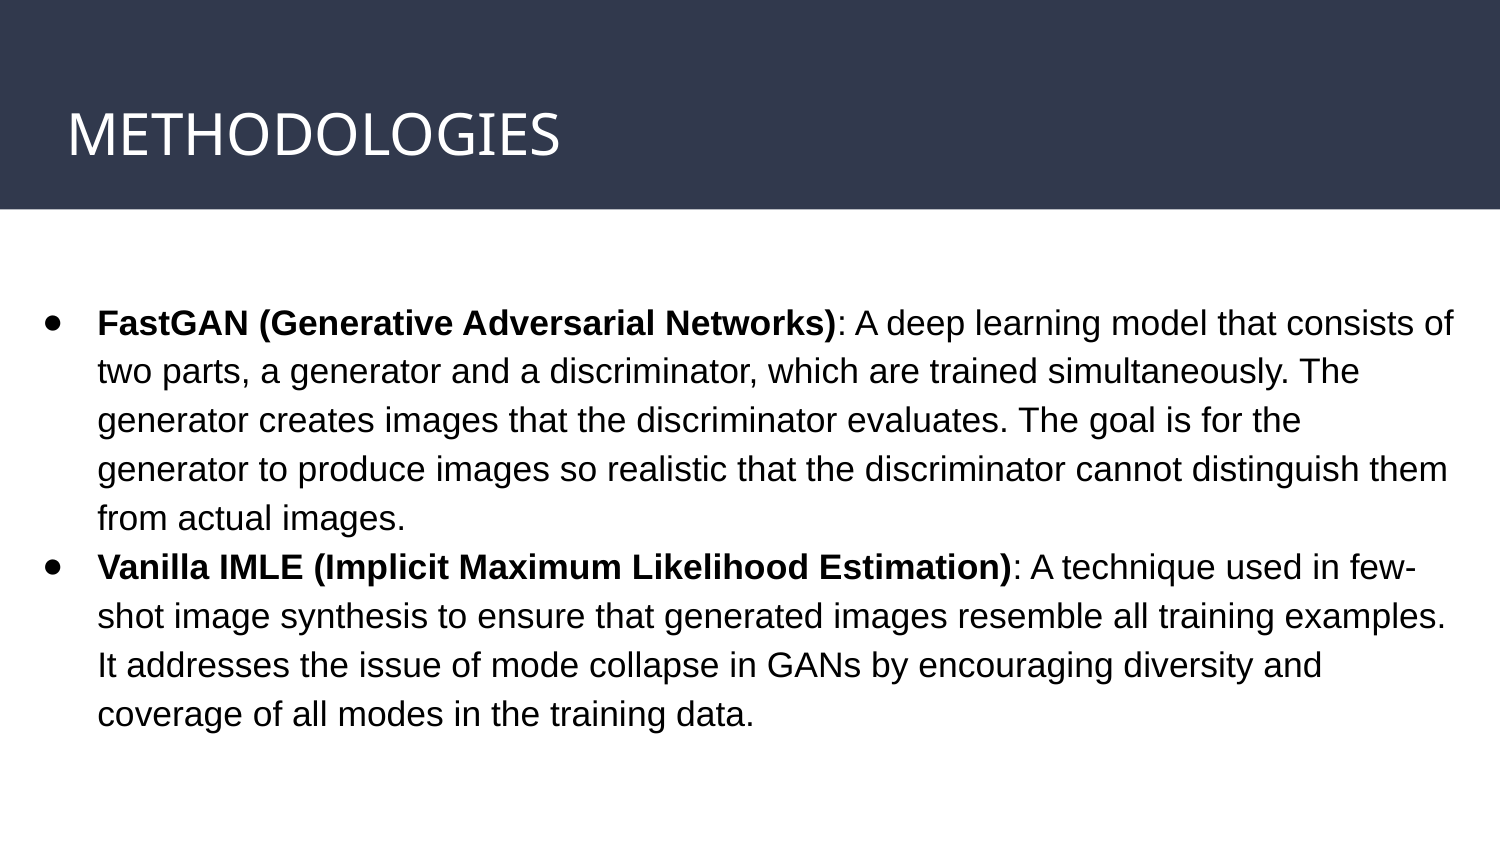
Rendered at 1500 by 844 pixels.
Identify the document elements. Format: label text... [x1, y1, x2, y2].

title METHODOLOGIES [51, 82, 1449, 185]
text_box FastGAN (Generative Adversarial Networks): A deep learning model that consists of two parts, a generator and a discriminator, which are trained simultaneously. The generator creates images that the discriminator evaluates. The goal is for the generator to produce images so realistic that the discriminator cannot distinguish them from actual images. Vanilla IMLE (Implicit Maximum Likelihood Estimation): A technique used in few-shot image synthesis to ensure that generated images resemble all training examples. It addresses the issue of mode collapse in GANs by encouraging diversity and coverage of all modes in the training data. [7, 225, 1471, 826]
